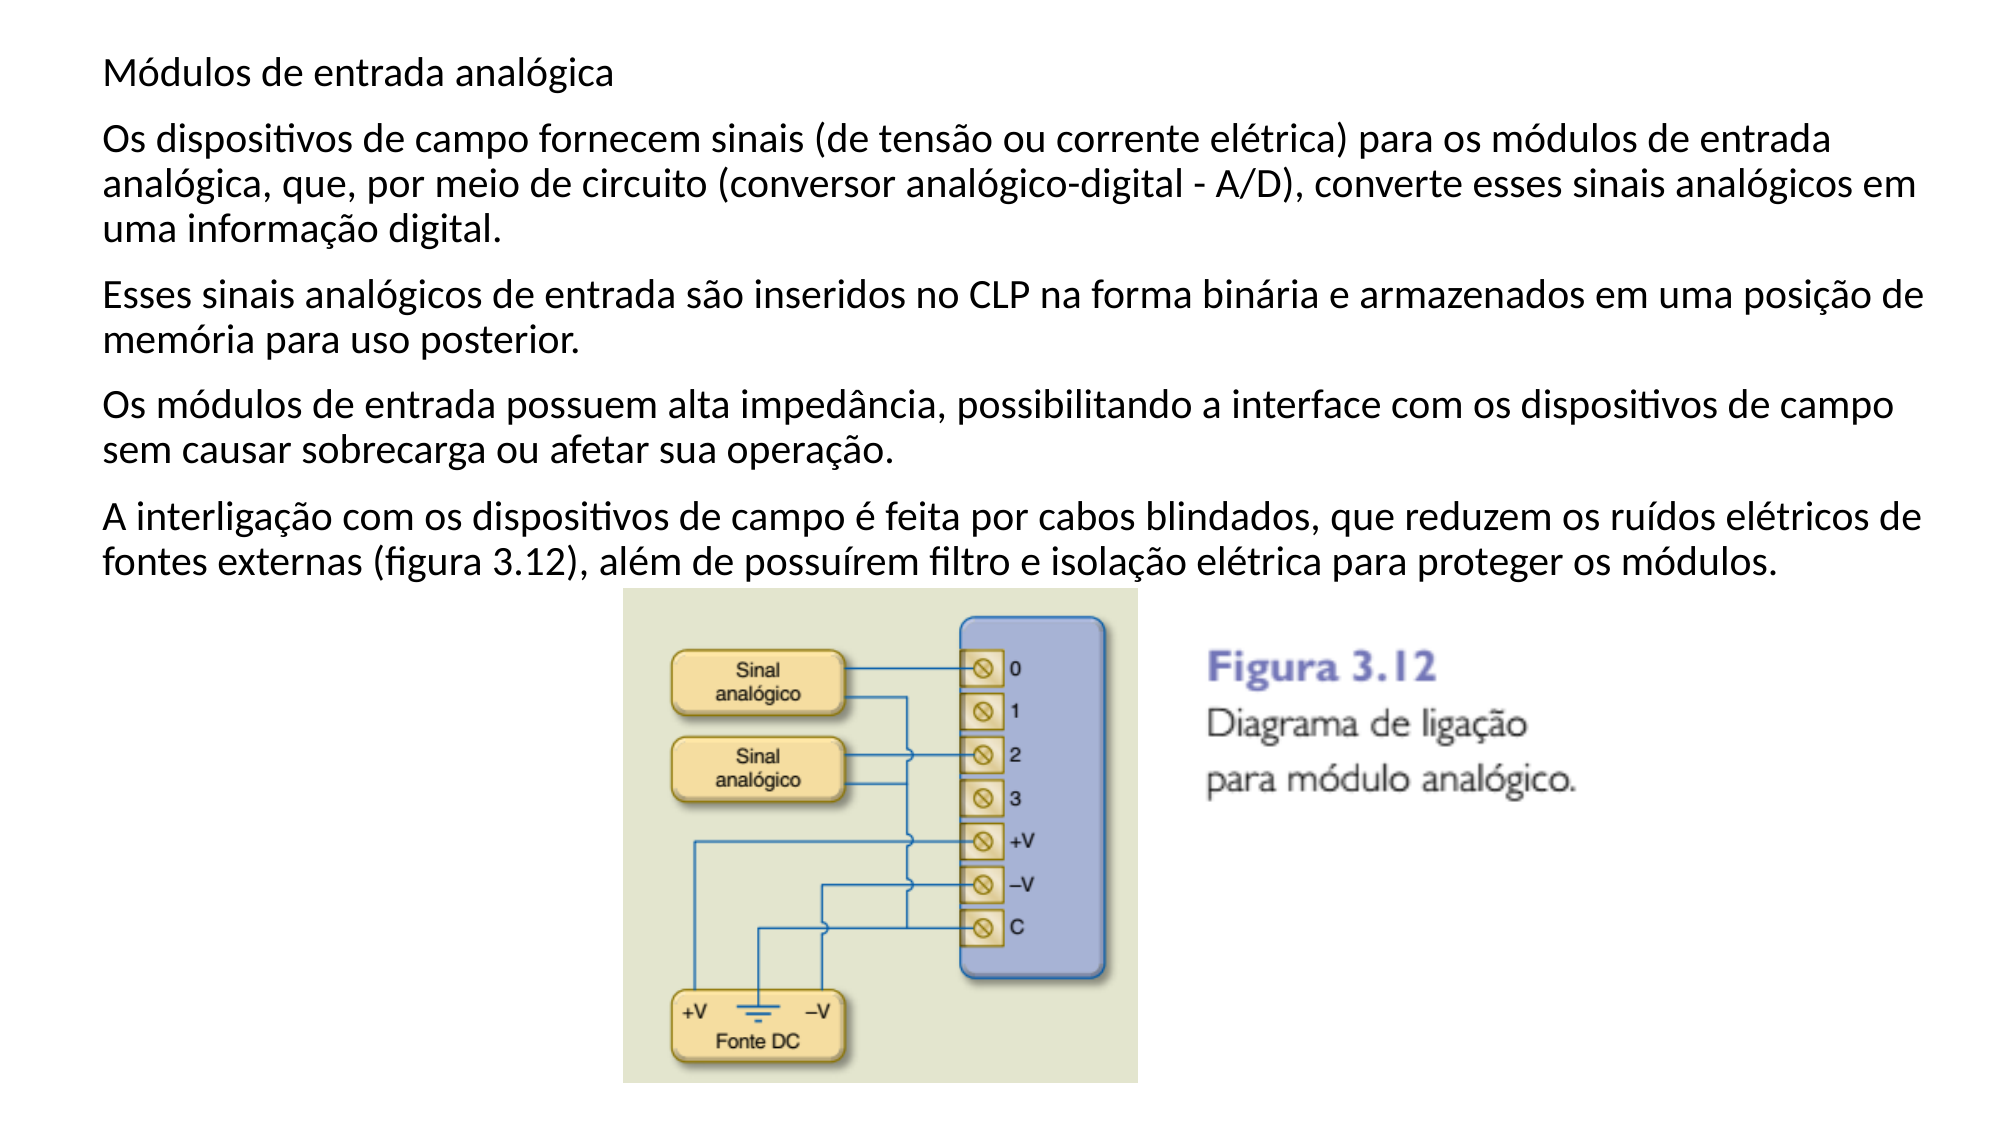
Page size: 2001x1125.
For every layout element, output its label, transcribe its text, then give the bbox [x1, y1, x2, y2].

picture [623, 588, 1138, 1083]
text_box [889, 924, 928, 977]
list Módulos de entrada analógica Os dispositivos de campo fornecem sinais (de tensão ou corrente elétrica) para os módulos de entrada analógica, que, por meio de circuito (conversor analógico-digital - A/D), converte esses sinais analógicos em uma informação digital. Esses sinais analógicos de entrada são inseridos no CLP na forma binária e armazenados em uma posição de memória para uso posterior. Os módulos de entrada possuem alta impedância, possibilitando a interface com os dispositivos de campo sem causar sobrecarga ou afetar sua operação. A interligação com os dispositivos de campo é feita por cabos blindados, que reduzem os ruídos elétricos de fontes externas (figura 3.12), além de possuírem filtro e isolação elétrica para proteger os módulos. [87, 42, 1965, 1083]
picture [1201, 604, 1609, 827]
